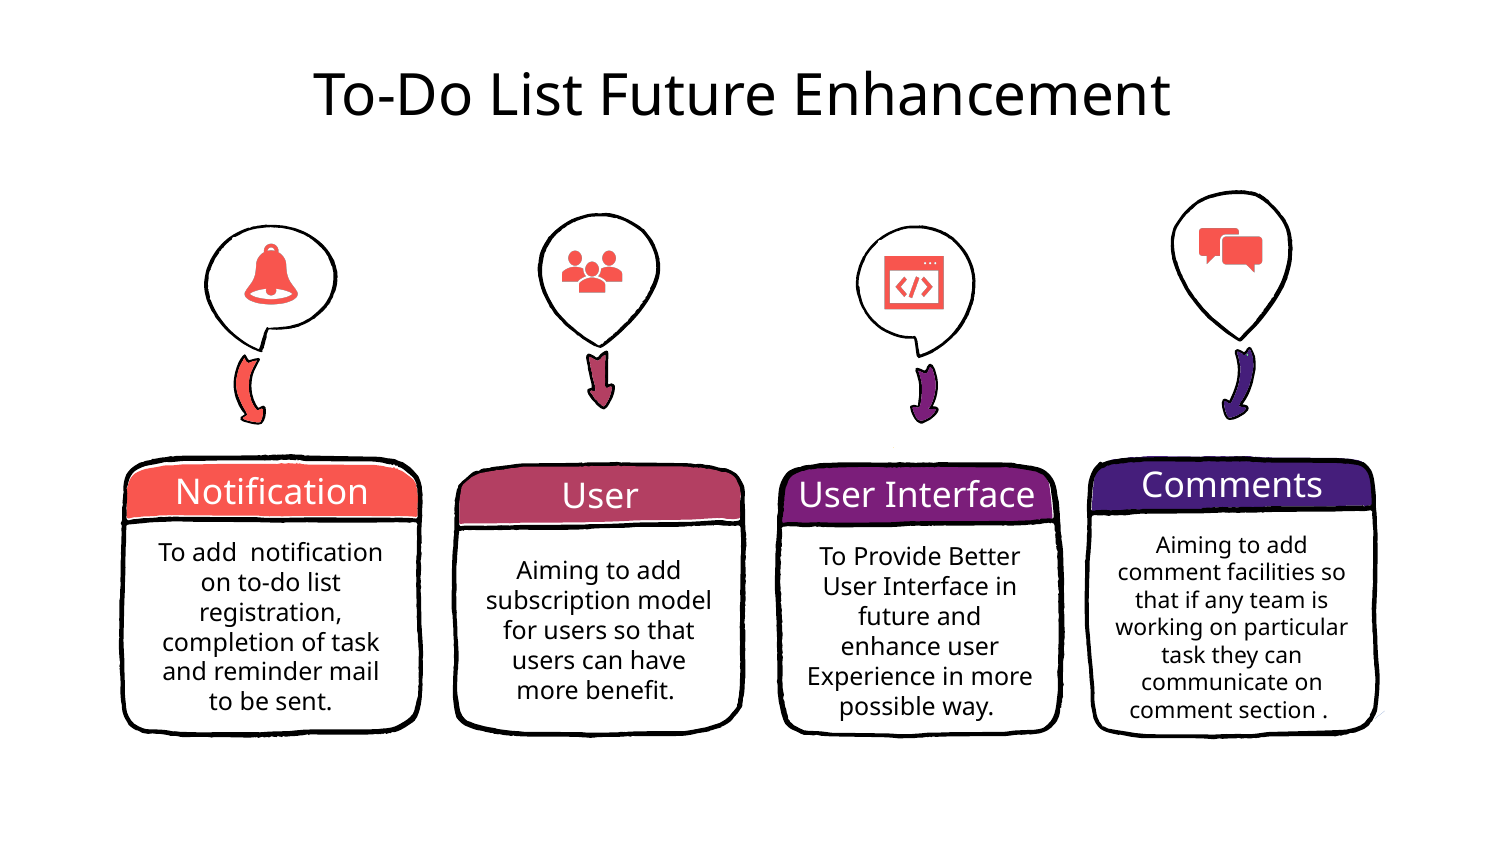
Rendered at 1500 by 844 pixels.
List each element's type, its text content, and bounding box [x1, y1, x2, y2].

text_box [774, 225, 1066, 739]
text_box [450, 212, 748, 739]
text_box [117, 224, 425, 739]
title To-Do List Future Enhancement [116, 52, 1384, 132]
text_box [1084, 189, 1386, 740]
